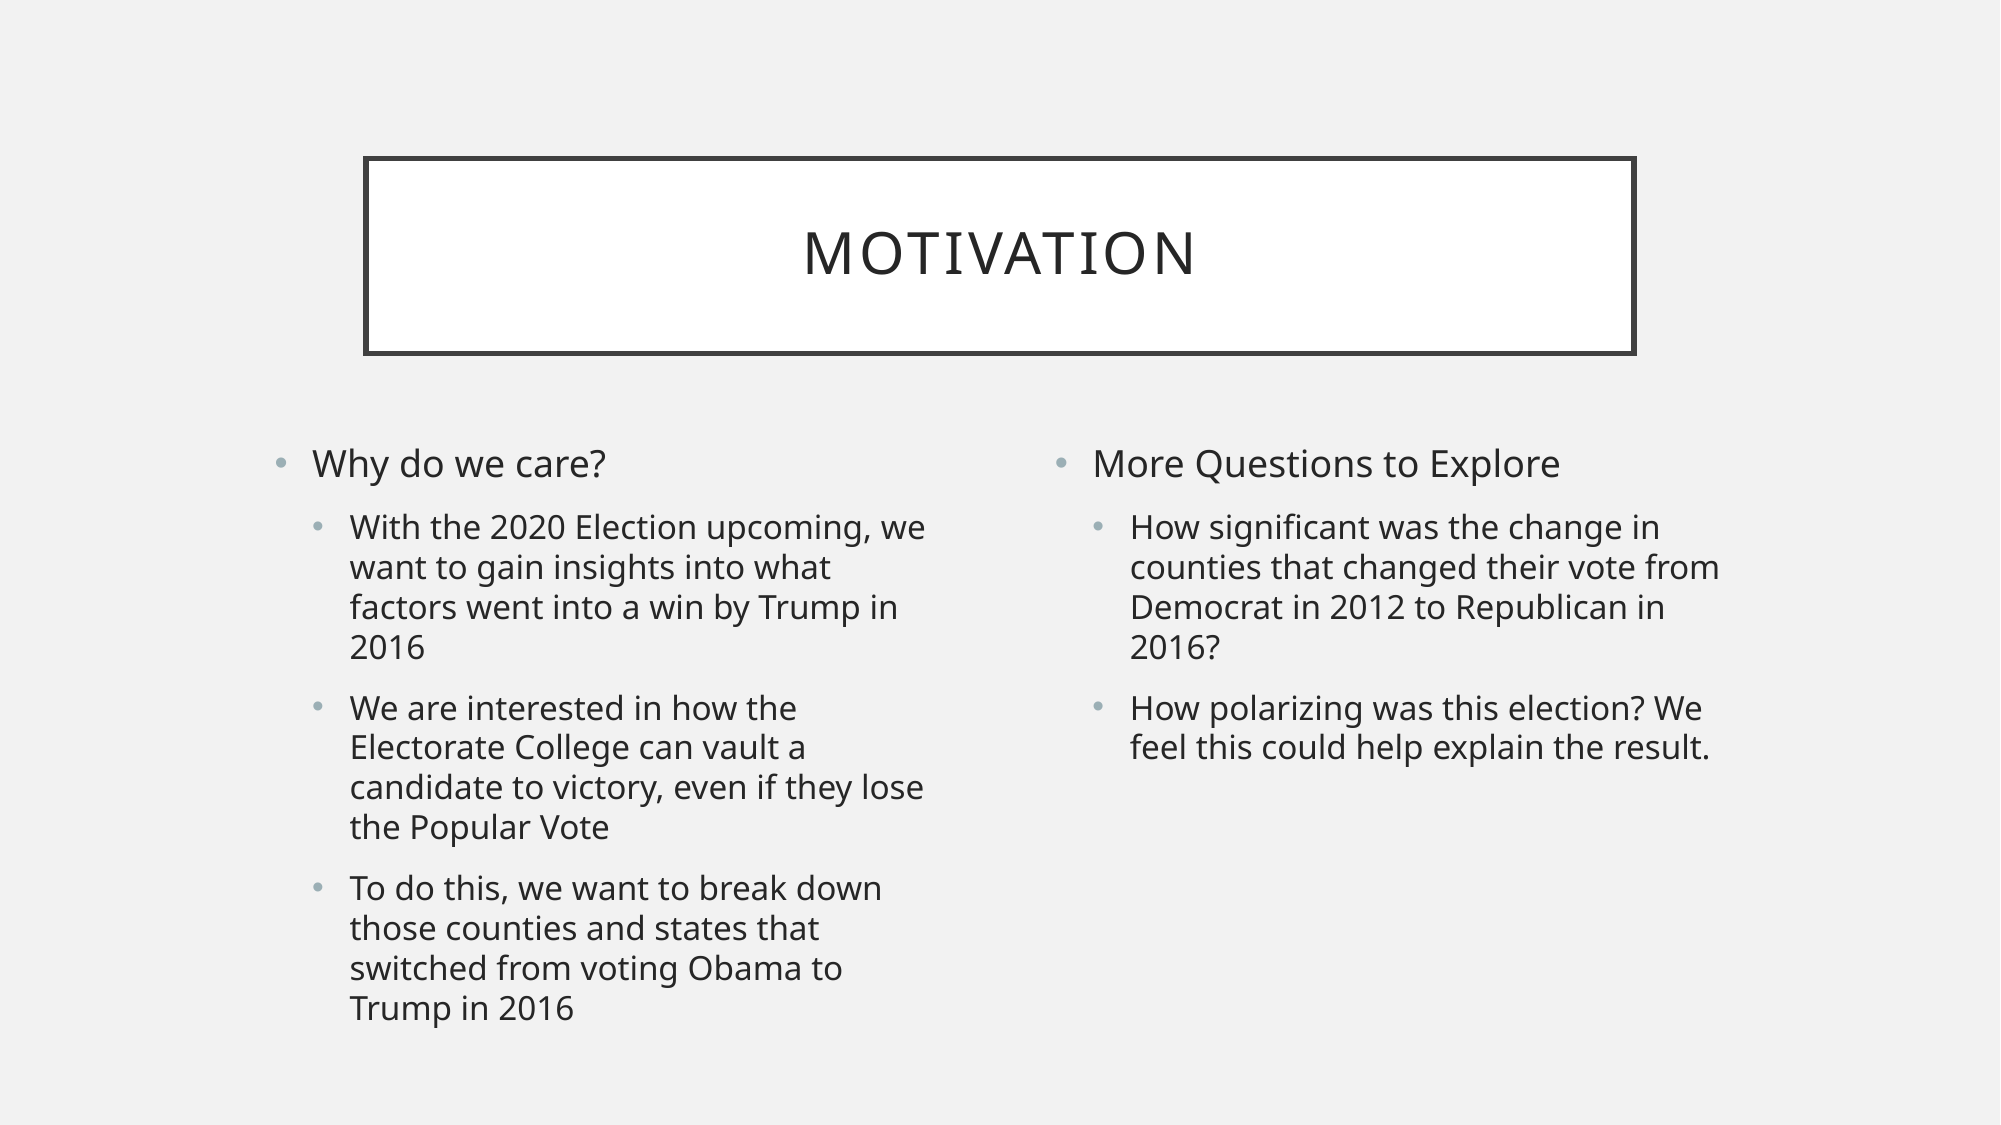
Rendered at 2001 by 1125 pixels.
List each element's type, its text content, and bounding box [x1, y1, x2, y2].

list More Questions to Explore How significant was the change in counties that changed their vote from Democrat in 2012 to Republican in 2016? How polarizing was this election? We feel this could help explain the result. [1039, 432, 1741, 942]
title motivation [363, 156, 1637, 356]
list Why do we care? With the 2020 Election upcoming, we want to gain insights into what factors went into a win by Trump in 2016 We are interested in how the Electorate College can vault a candidate to victory, even if they lose the Popular Vote To do this, we want to break down those counties and states that switched from voting Obama to Trump in 2016 [259, 432, 961, 942]
